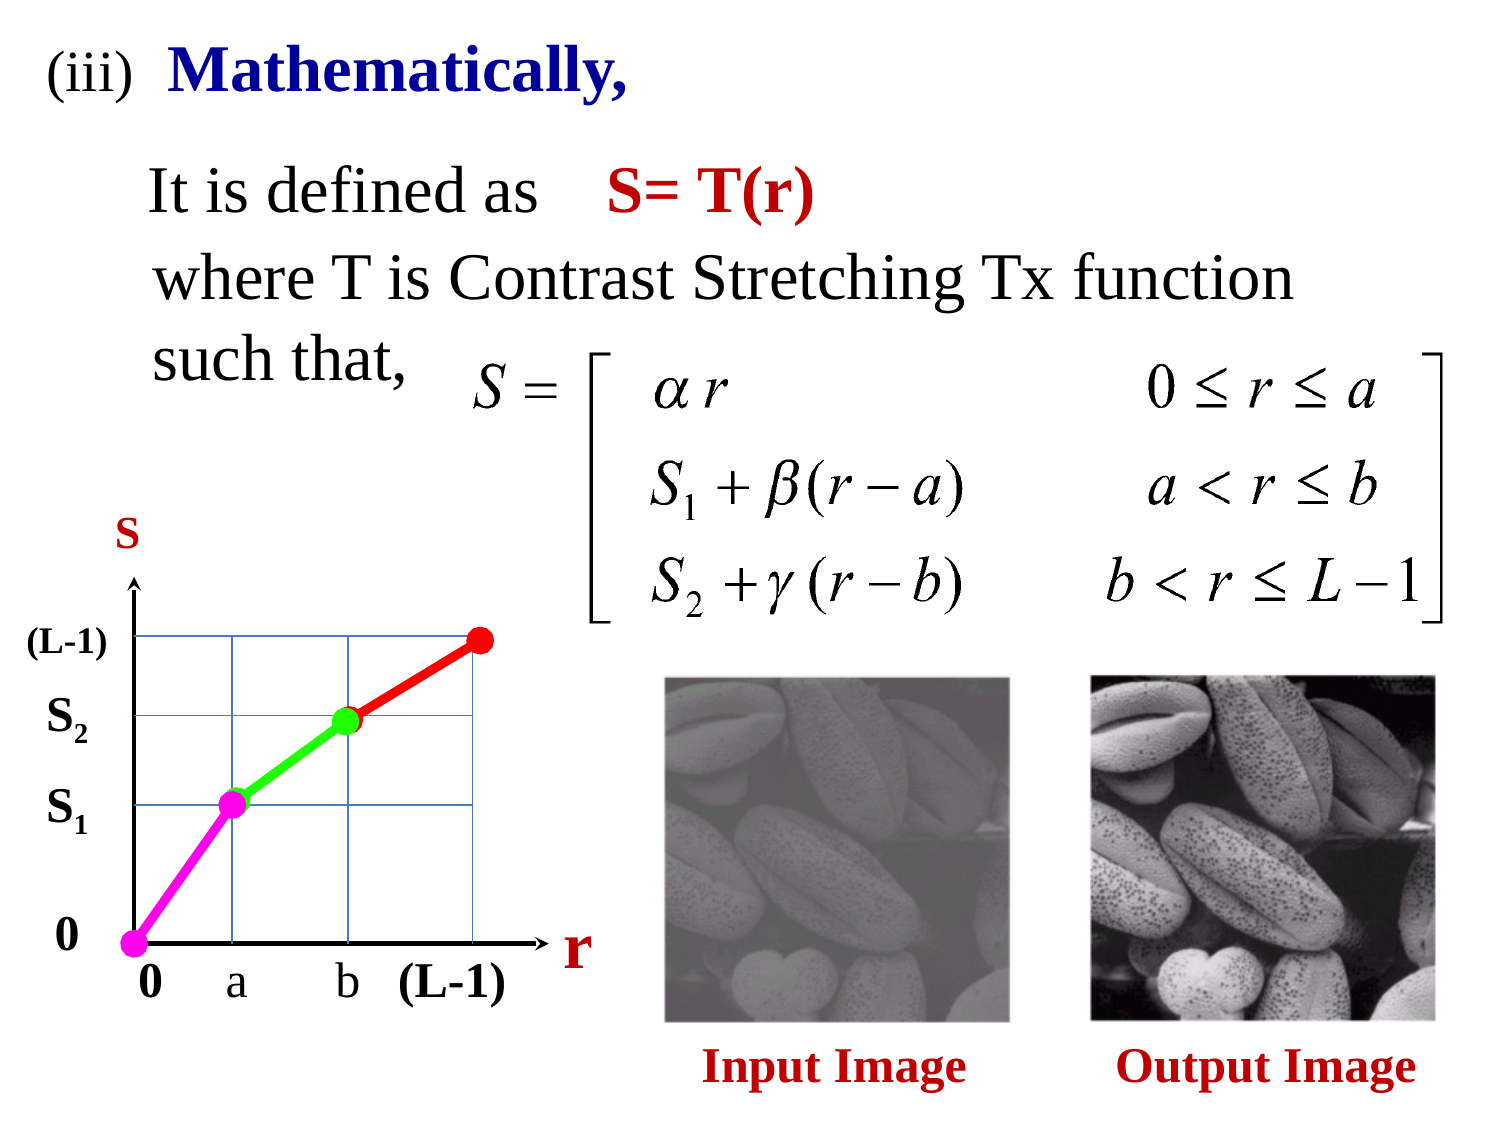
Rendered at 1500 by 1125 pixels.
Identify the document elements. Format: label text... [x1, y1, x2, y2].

text_box (iii) Mathematically, It is defined as S= T(r) [12, 0, 1100, 236]
text_box Input Image [686, 1025, 1038, 1101]
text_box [0, 437, 626, 1016]
text_box where T is Contrast Stretching Tx function such that, [137, 224, 1419, 402]
text_box Output Image [1099, 1025, 1451, 1101]
picture [662, 674, 1013, 1024]
picture [462, 337, 1457, 638]
picture [1088, 674, 1438, 1024]
